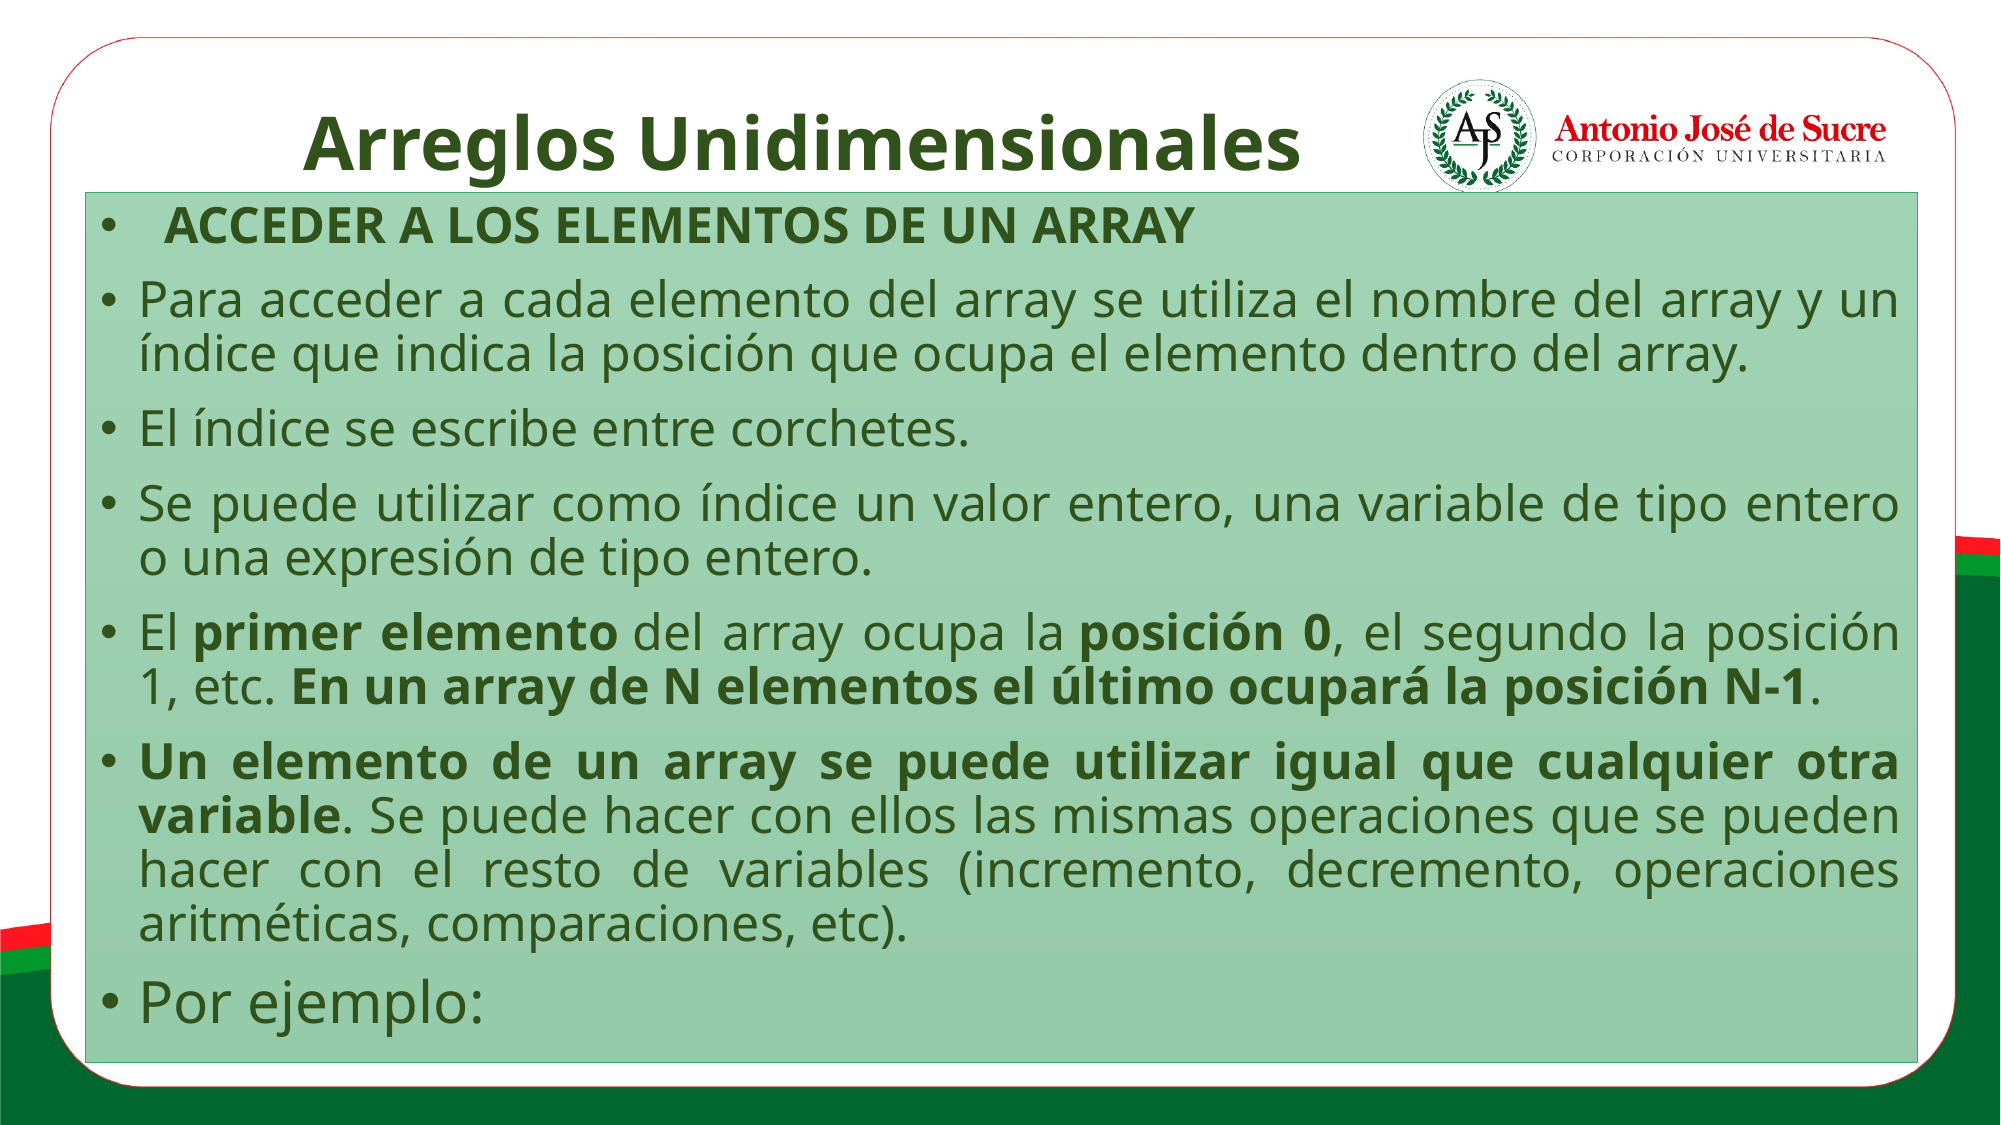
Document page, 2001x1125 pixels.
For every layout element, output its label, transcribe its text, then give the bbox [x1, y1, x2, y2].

list ACCEDER A LOS ELEMENTOS DE UN ARRAY Para acceder a cada elemento del array se utiliza el nombre del array y un índice que indica la posición que ocupa el elemento dentro del array. El índice se escribe entre corchetes. Se puede utilizar como índice un valor entero, una variable de tipo entero o una expresión de tipo entero. El primer elemento del array ocupa la posición 0, el segundo la posición 1, etc. En un array de N elementos el último ocupará la posición N-1. Un elemento de un array se puede utilizar igual que cualquier otra variable. Se puede hacer con ellos las mismas operaciones que se pueden hacer con el resto de variables (incremento, decremento, operaciones aritméticas, comparaciones, etc). Por ejemplo: [85, 192, 1918, 1063]
picture [0, 0, 2001, 1125]
text_box Arreglos Unidimensionales [225, 98, 1382, 244]
